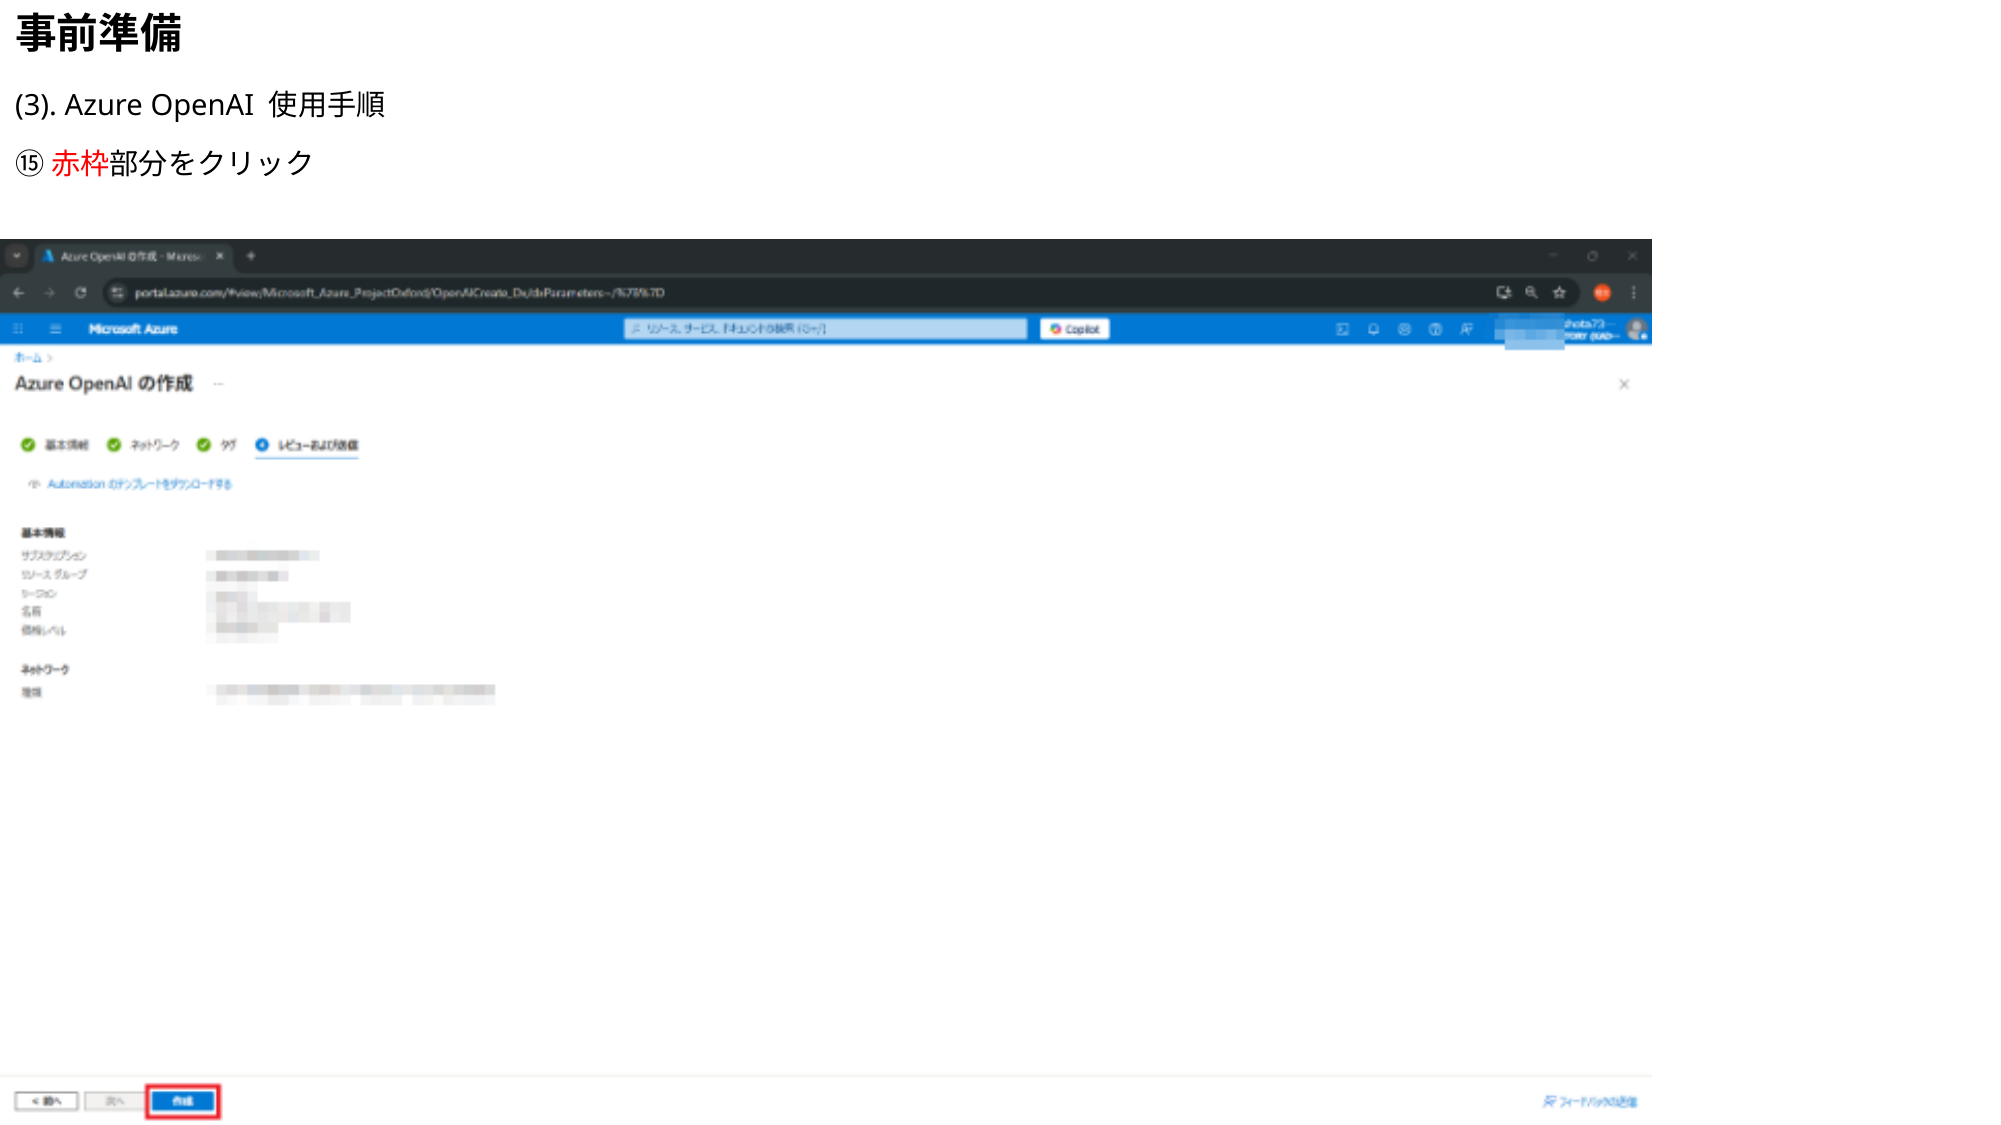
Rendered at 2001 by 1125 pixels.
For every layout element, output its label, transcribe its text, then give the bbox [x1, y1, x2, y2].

title 事前準備 [0, 0, 2000, 70]
picture [0, 238, 1653, 1125]
text_box (3). Azure OpenAI 使用手順 [0, 70, 2000, 141]
text_box ⑮赤枠部分をクリック [0, 141, 2000, 1125]
